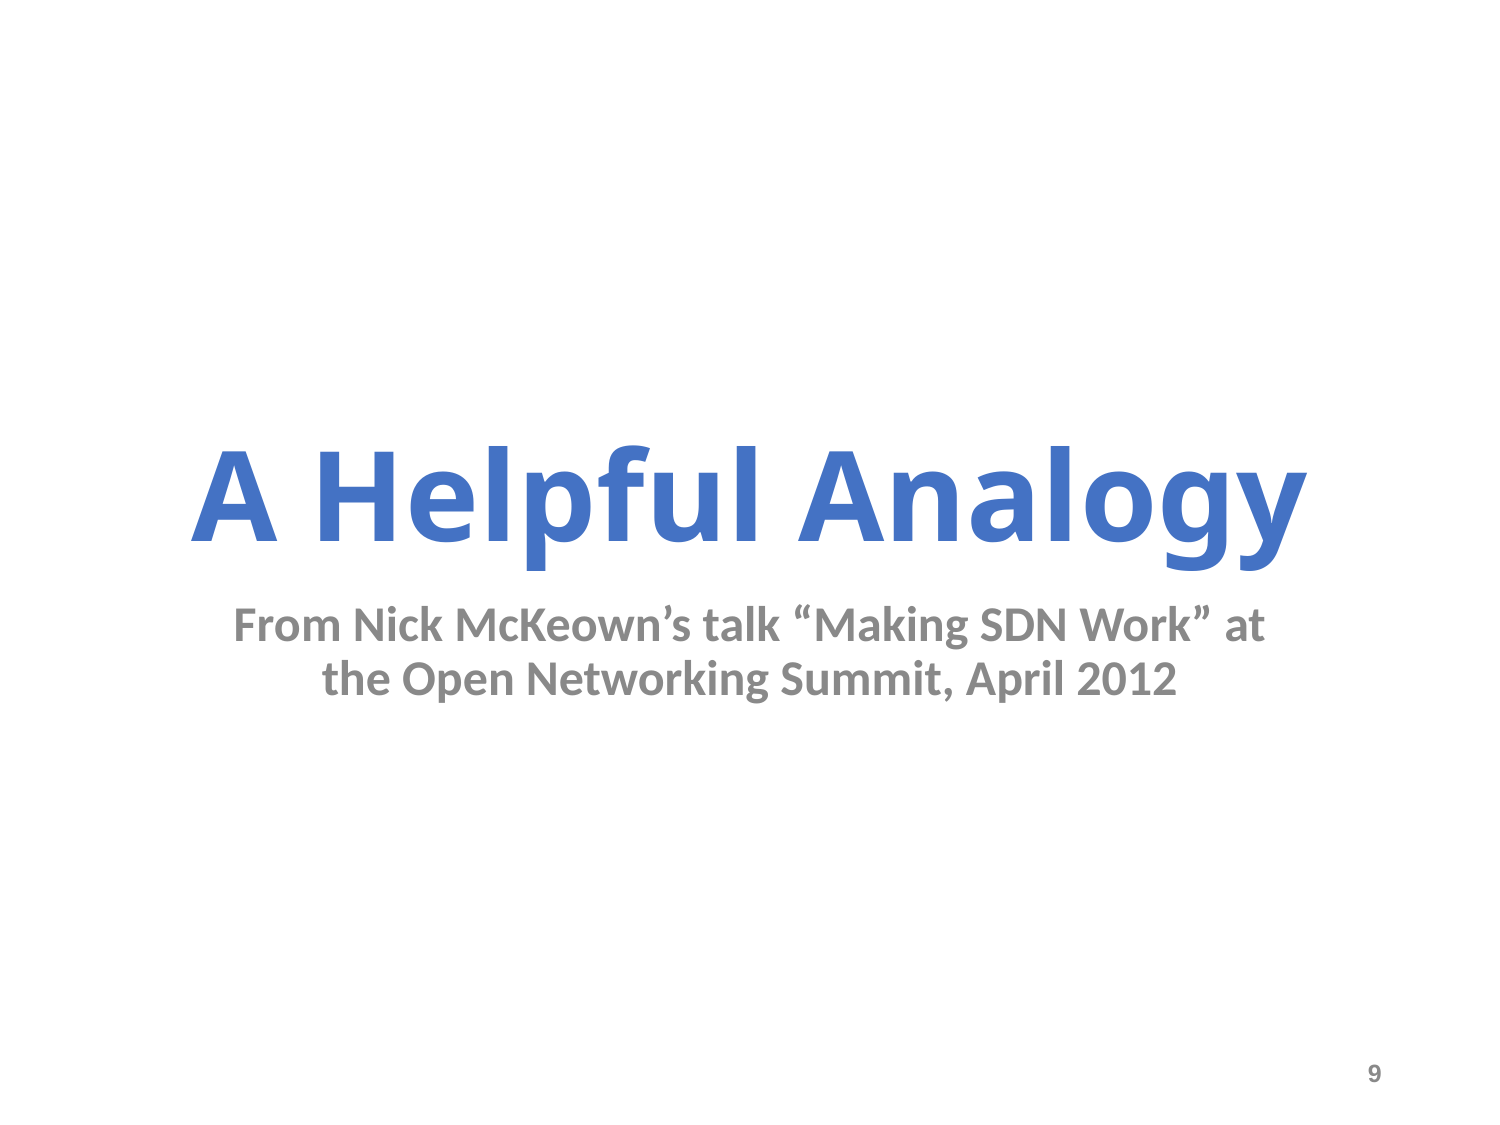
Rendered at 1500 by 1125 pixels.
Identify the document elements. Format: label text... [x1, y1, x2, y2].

subtitle From Nick McKeown’s talk “Making SDN Work” at the Open Networking Summit, April 2012 [187, 590, 1313, 863]
slide_number 9 [1059, 1042, 1397, 1103]
title A Helpful Analogy [112, 184, 1388, 576]
